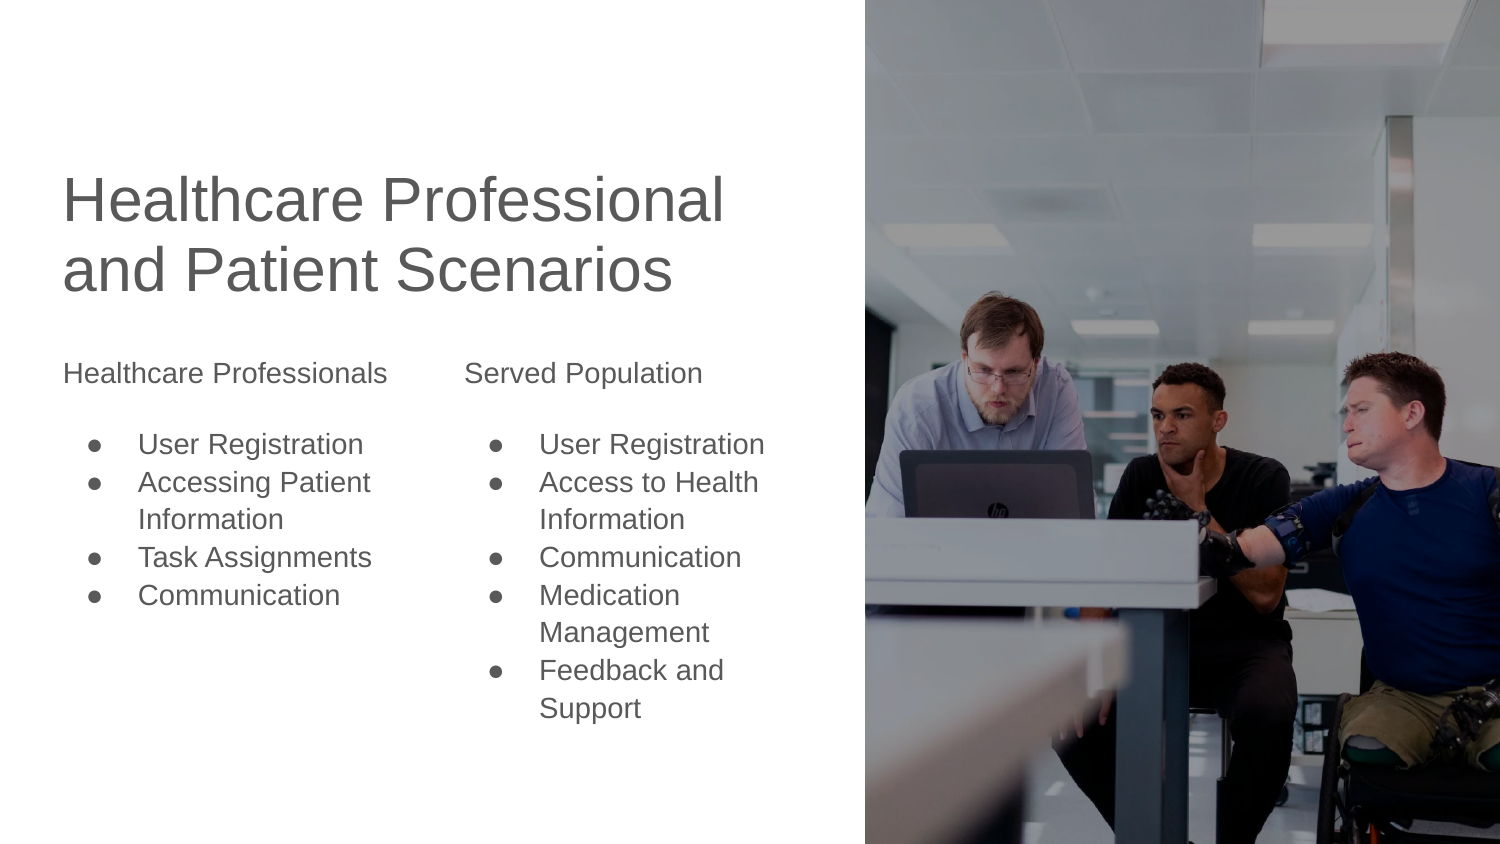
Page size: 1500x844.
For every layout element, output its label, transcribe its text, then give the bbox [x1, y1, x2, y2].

list Healthcare Professionals User Registration Accessing Patient Information Task Assignments Communication [47, 336, 437, 752]
title Healthcare Professional and Patient Scenarios [47, 91, 838, 320]
list Served Population User Registration Access to Health Information Communication Medication Management Feedback and Support [449, 336, 838, 752]
picture [864, 0, 1500, 844]
